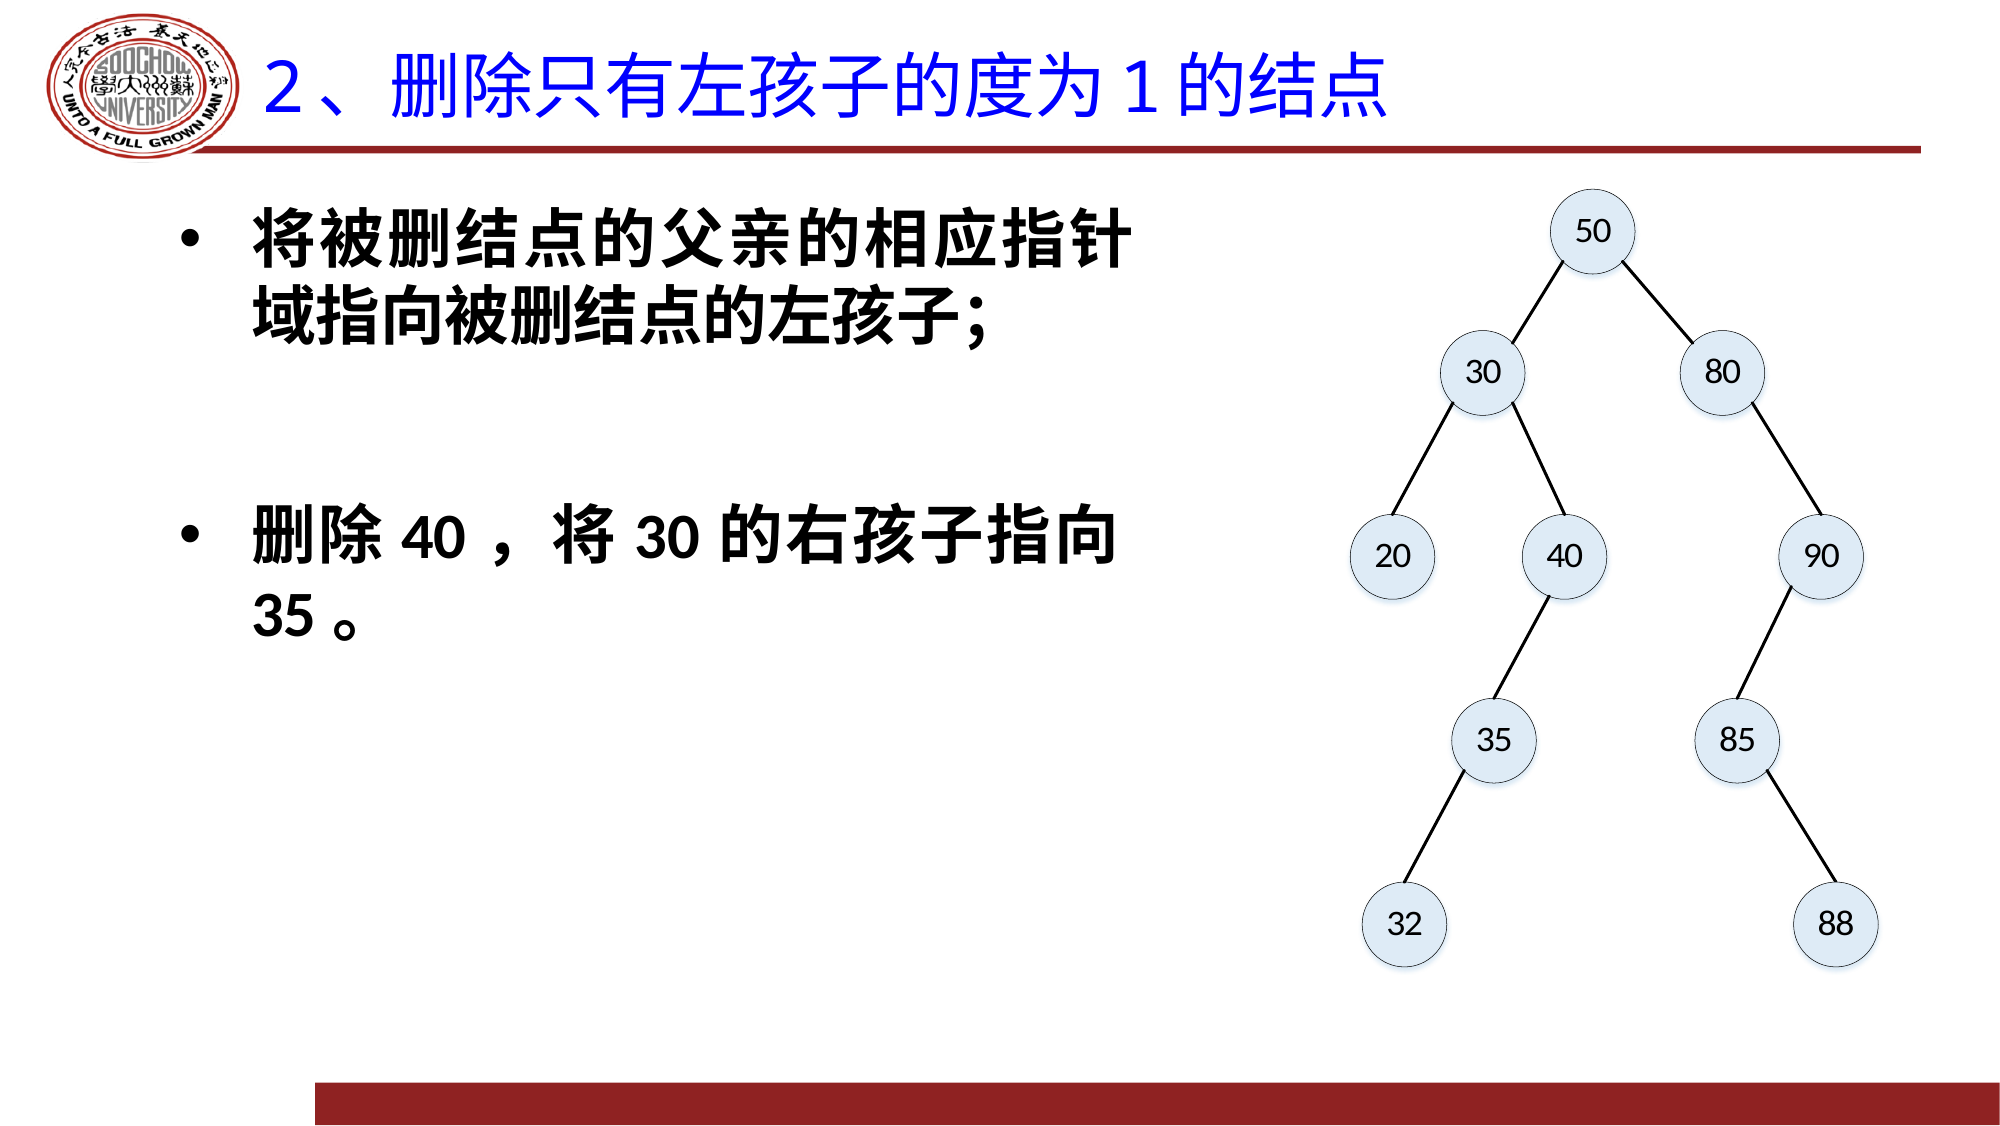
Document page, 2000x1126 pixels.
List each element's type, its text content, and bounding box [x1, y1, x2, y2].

list 将被删结点的父亲的相应指针域指向被删结点的左孩子； 删除40，将30的右孩子指向35。 [159, 188, 1154, 987]
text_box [1342, 184, 1886, 978]
title 2、删除只有左孩子的度为1的结点 [242, 30, 1921, 138]
picture [40, 9, 246, 163]
